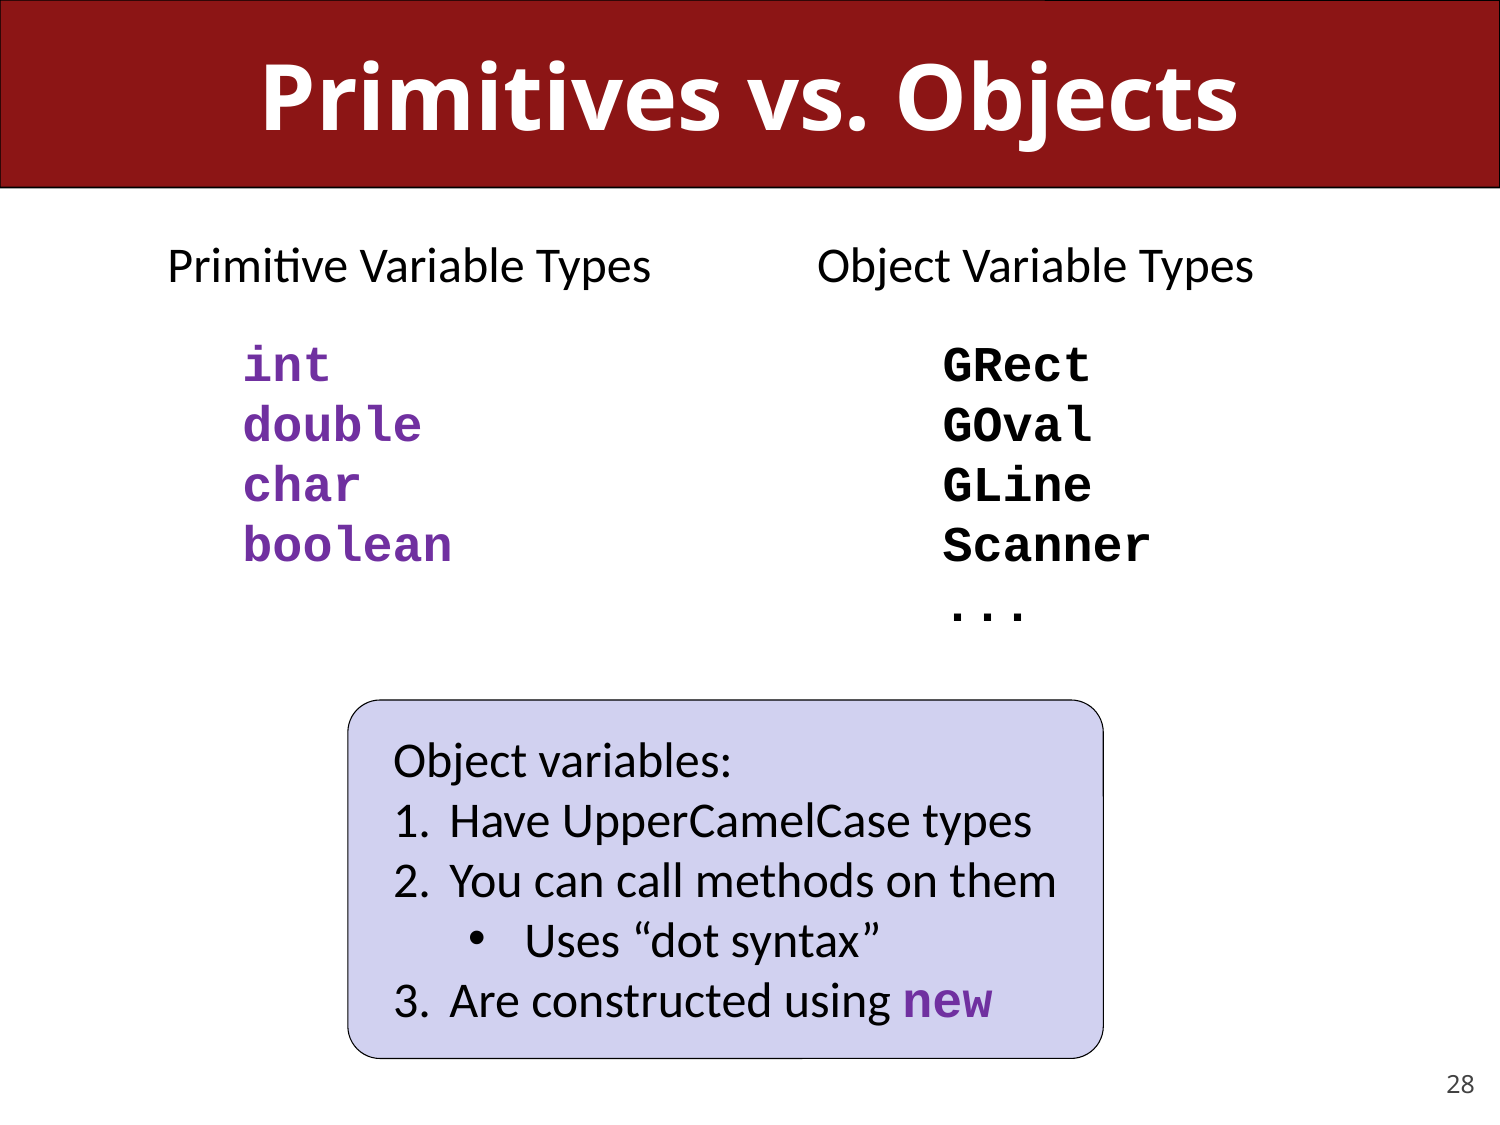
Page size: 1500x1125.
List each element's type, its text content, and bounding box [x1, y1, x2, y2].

text_box int double char boolean [227, 323, 468, 579]
title Primitives vs. Objects [75, 0, 1425, 188]
text_box Object variables: Have UpperCamelCase types You can call methods on them Uses “dot syntax” Are constructed using new [378, 720, 1073, 1035]
text_box Object Variable Types [802, 224, 1270, 300]
text_box GRect GOval GLine Scanner ... [927, 323, 1168, 639]
text_box Primitive Variable Types [152, 224, 667, 300]
text_box [347, 699, 1104, 1060]
